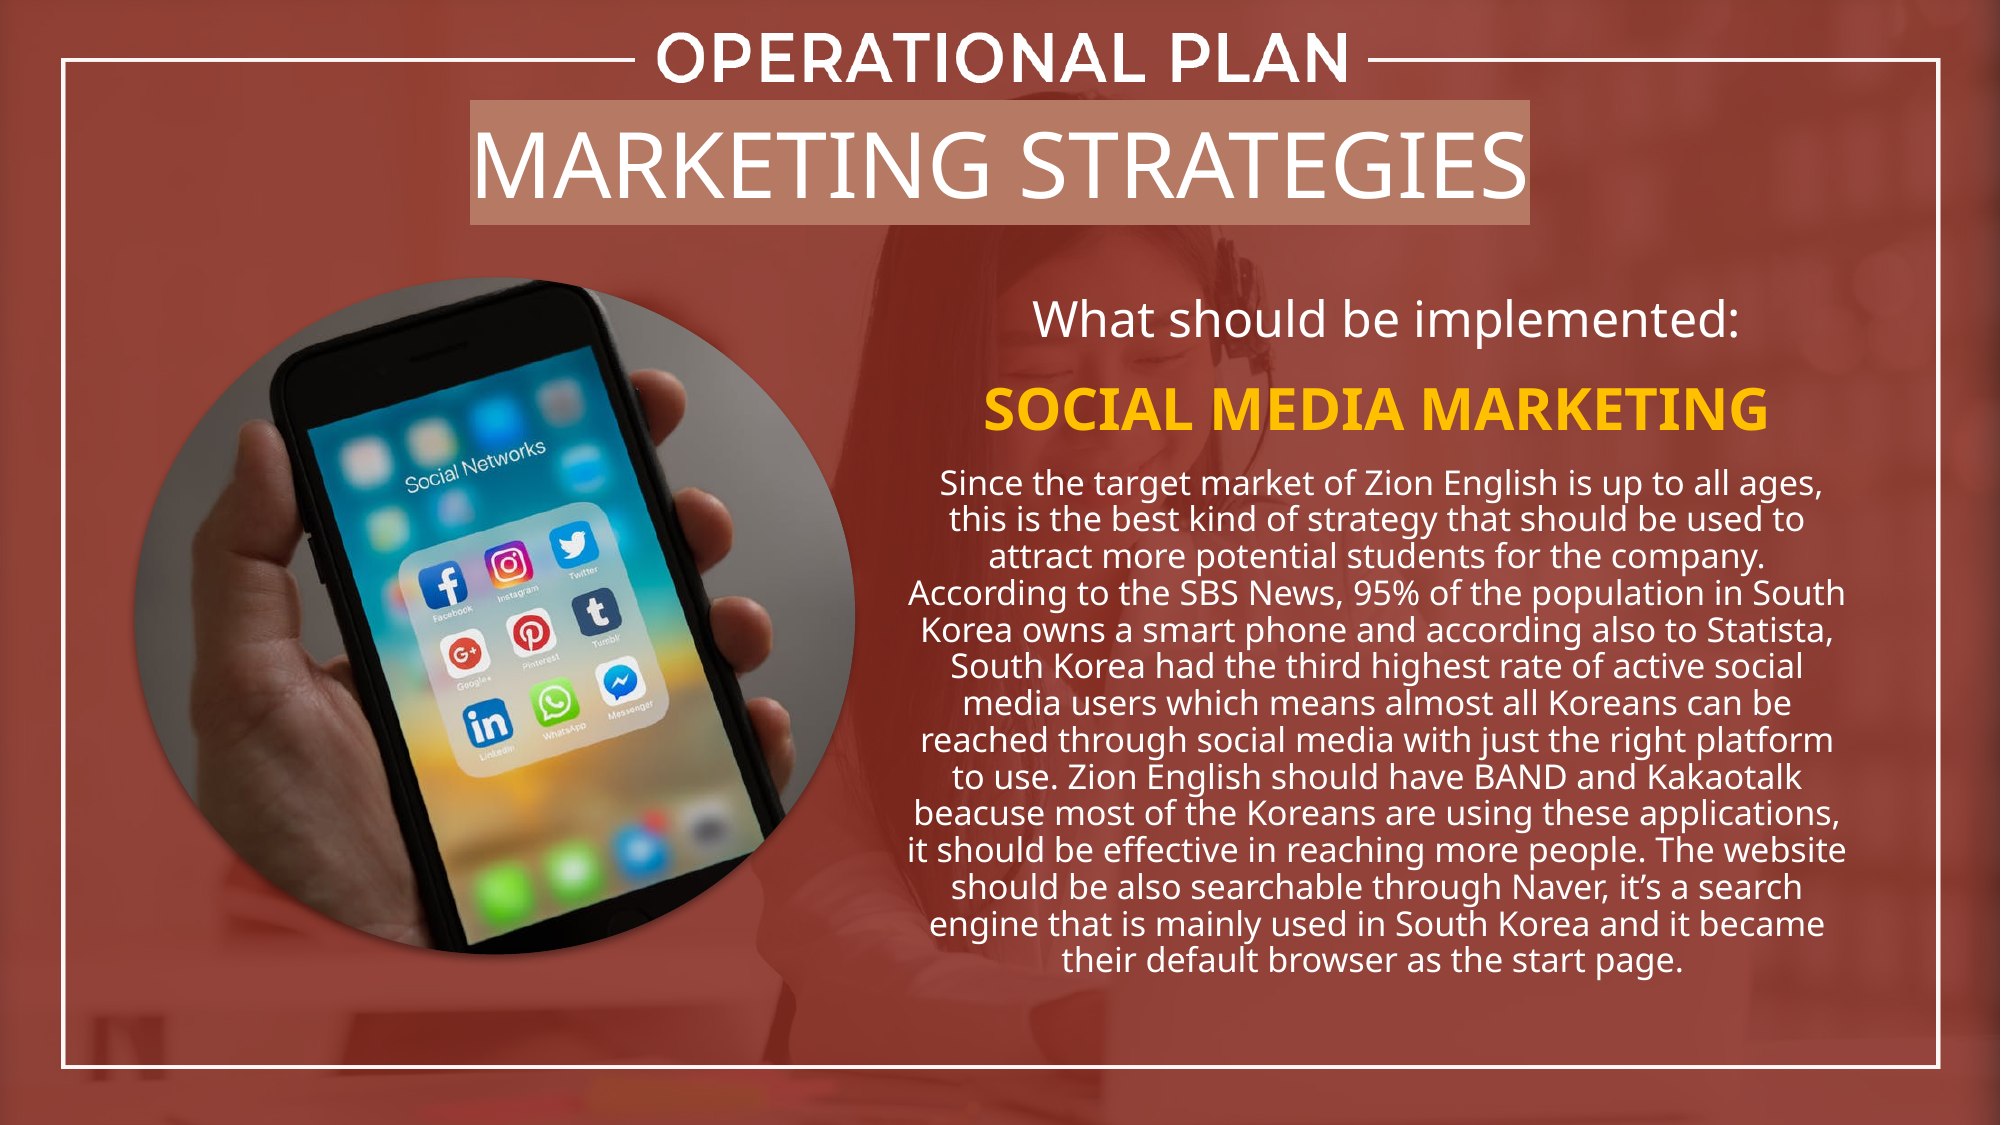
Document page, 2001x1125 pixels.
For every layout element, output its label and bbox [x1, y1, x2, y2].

list [0, 0, 2000, 1125]
picture [134, 277, 856, 955]
